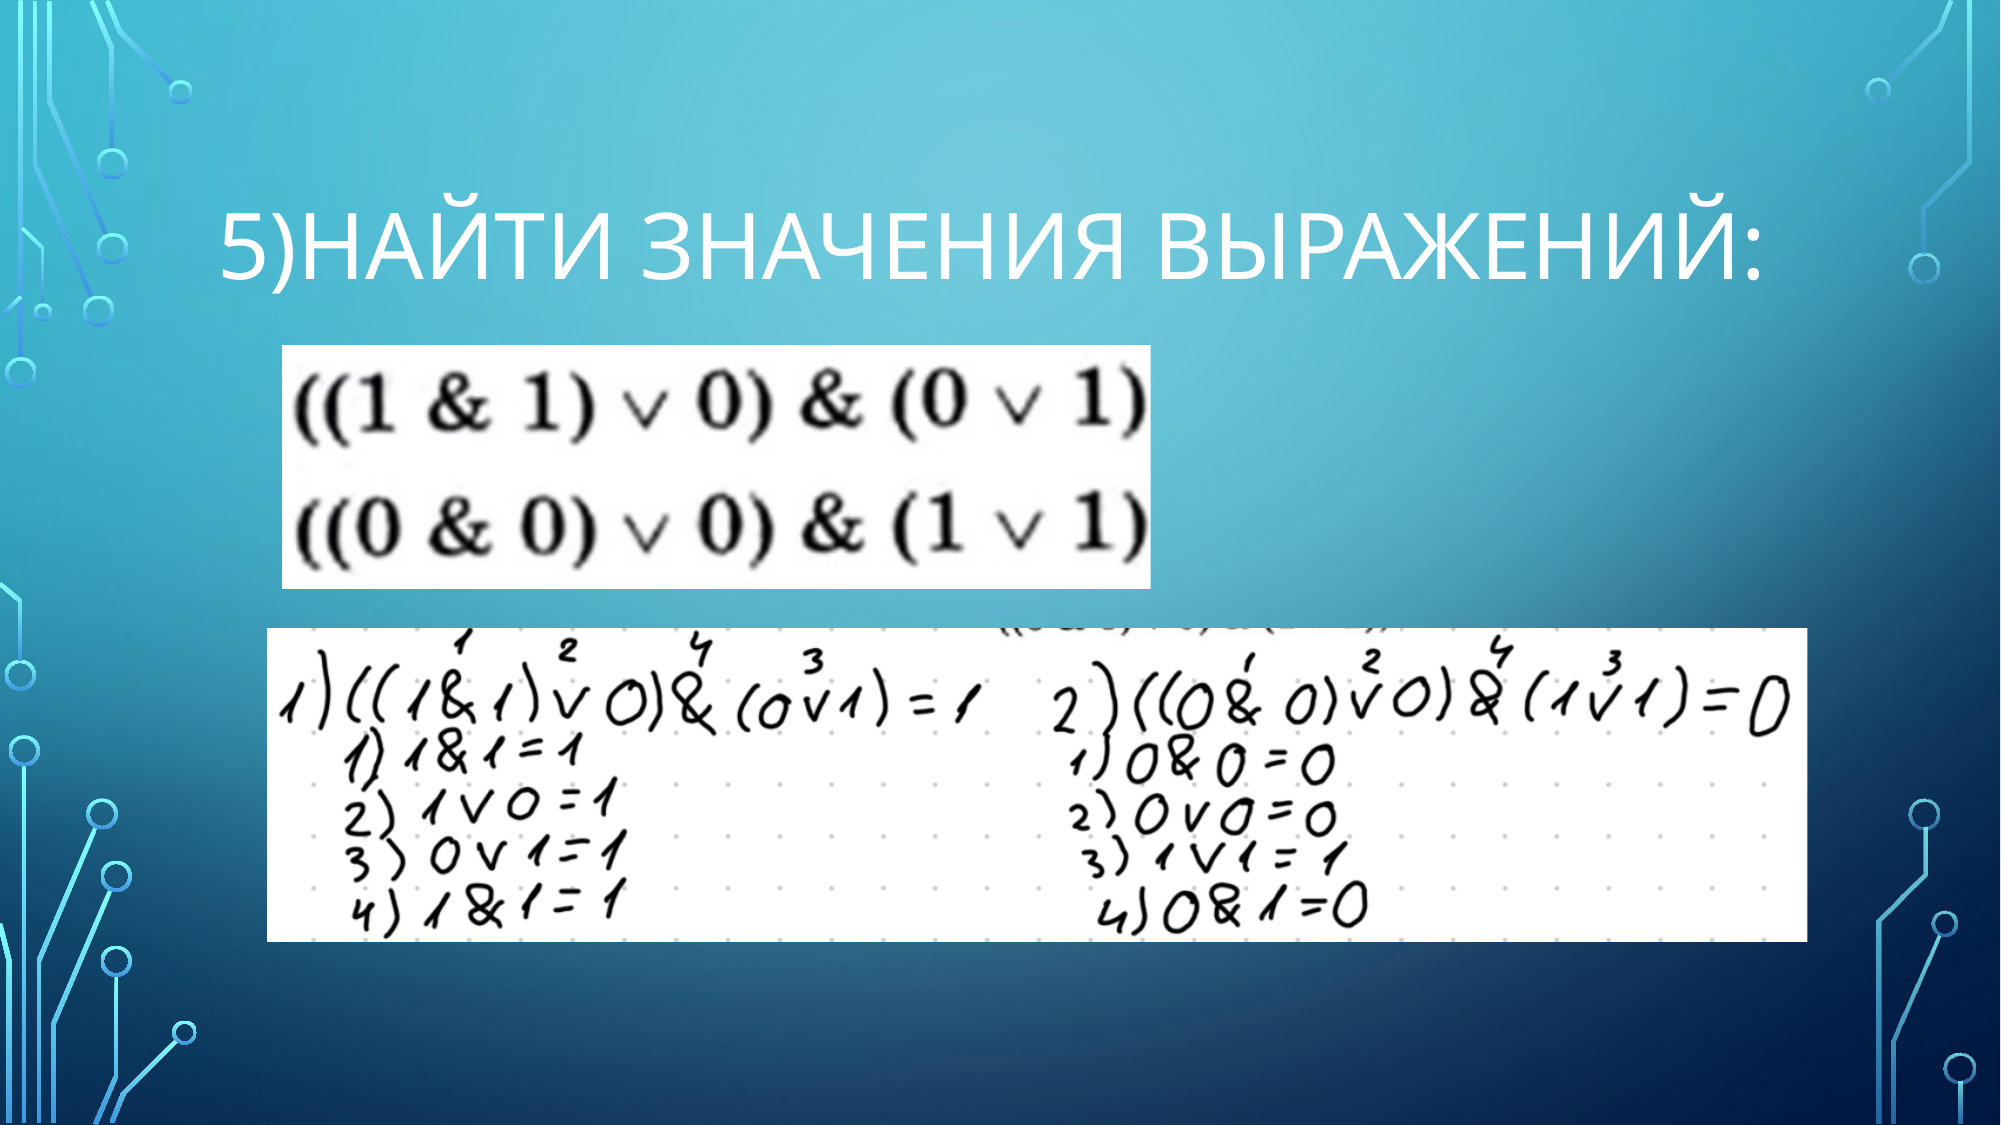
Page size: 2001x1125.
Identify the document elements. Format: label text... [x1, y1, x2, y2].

list 5)Найти значения выражений: [177, 118, 1808, 346]
picture [266, 628, 1808, 942]
picture [281, 345, 1151, 590]
